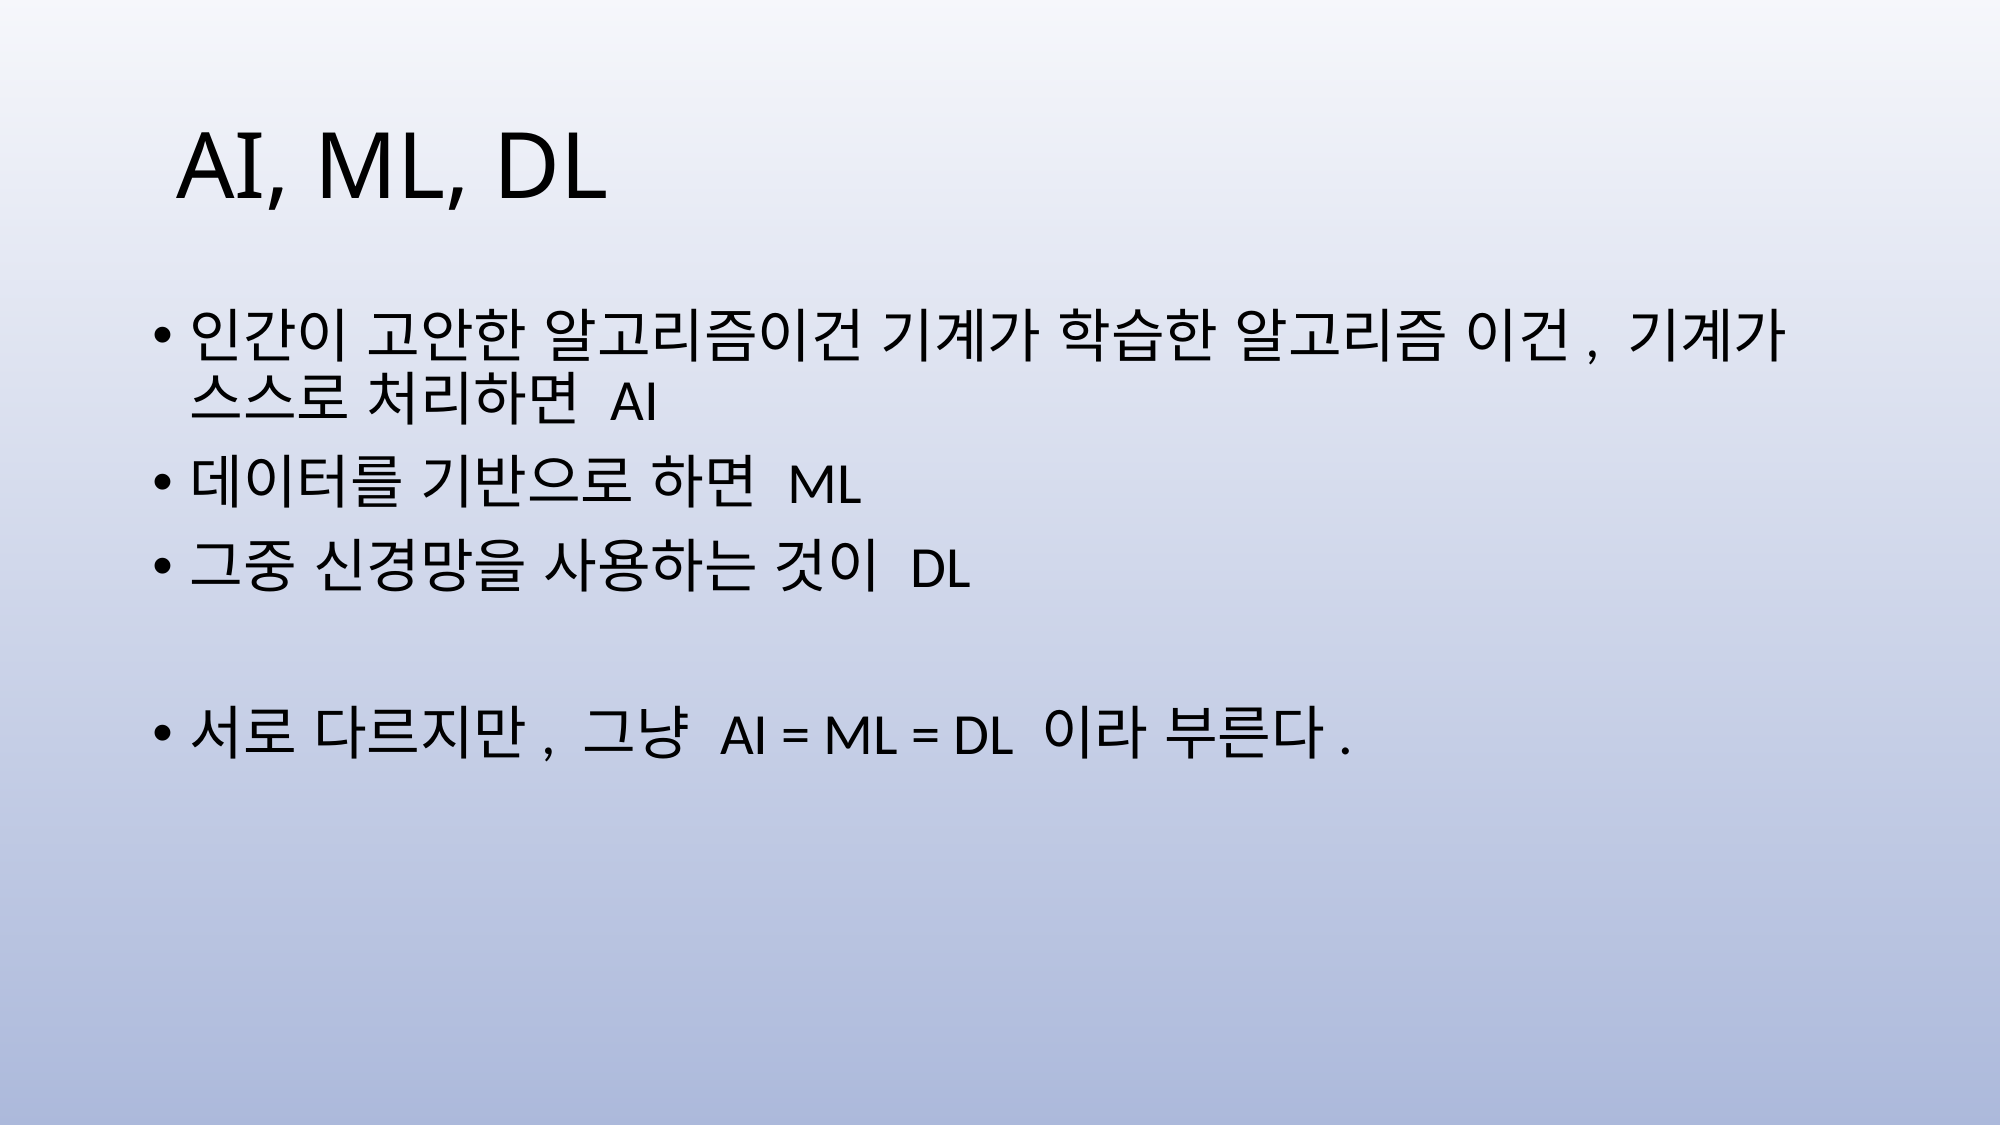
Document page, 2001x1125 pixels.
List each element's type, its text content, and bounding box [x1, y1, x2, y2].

list 인간이 고안한 알고리즘이건 기계가 학습한 알고리즘 이건, 기계가 스스로 처리하면 AI 데이터를 기반으로 하면 ML 그중 신경망을 사용하는 것이 DL 서로 다르지만, 그냥 AI = ML = DL 이라 부른다. [137, 299, 1863, 1014]
title AI, ML, DL [137, 59, 1863, 278]
